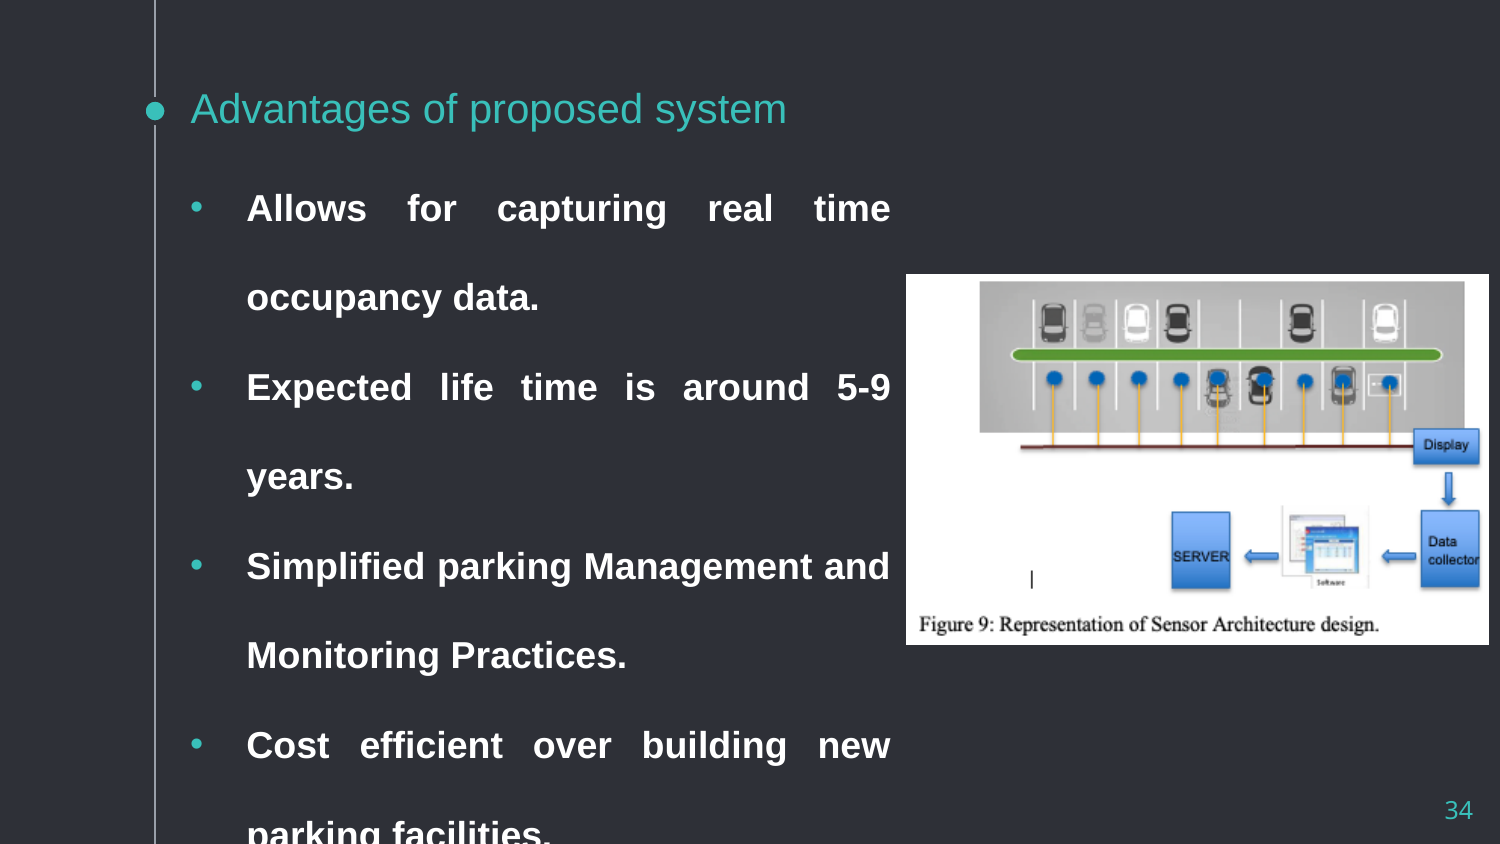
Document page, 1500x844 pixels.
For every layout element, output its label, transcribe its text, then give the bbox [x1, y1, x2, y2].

slide_number 34 [1398, 779, 1489, 832]
title Advantages of proposed system [175, 84, 998, 147]
text_box Allows for capturing real time occupancy data. Expected life time is around 5-9 years. Simplified parking Management and Monitoring Practices. Cost efficient over building new parking facilities. [175, 131, 907, 844]
picture [905, 274, 1489, 645]
